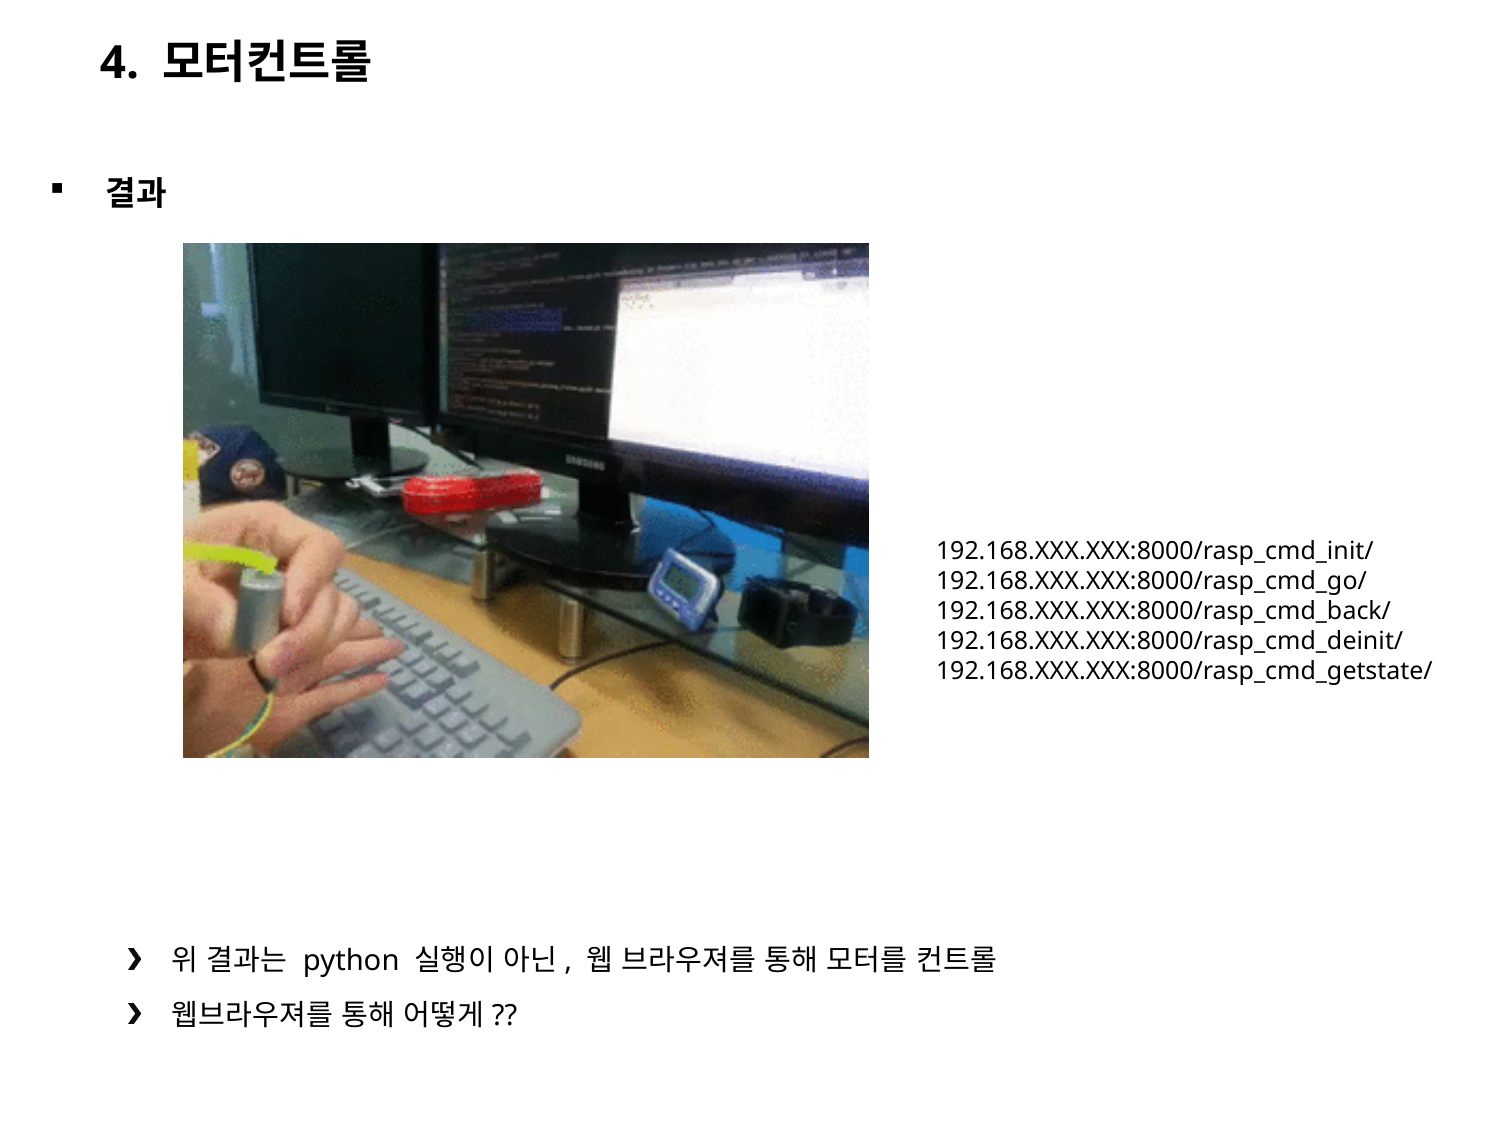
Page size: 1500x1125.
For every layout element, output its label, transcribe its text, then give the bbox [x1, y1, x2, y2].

picture [182, 243, 869, 758]
picture [124, 948, 145, 970]
text_box 192.168.XXX.XXX:8000/rasp_cmd_init/ 192.168.XXX.XXX:8000/rasp_cmd_go/ 192.168.XXX.XXX:8000/rasp_cmd_back/ 192.168.XXX.XXX:8000/rasp_cmd_deinit/ 192.168.XXX.XXX:8000/rasp_cmd_getstate/ [921, 527, 1449, 692]
picture [124, 1003, 145, 1024]
list 결과 위 결과는 python 실행이 아닌, 웹 브라우져를 통해 모터를 컨트롤 웹브라우져를 통해 어떻게?? [34, 149, 1465, 1053]
title 4. 모터컨트롤 [84, 18, 1432, 102]
